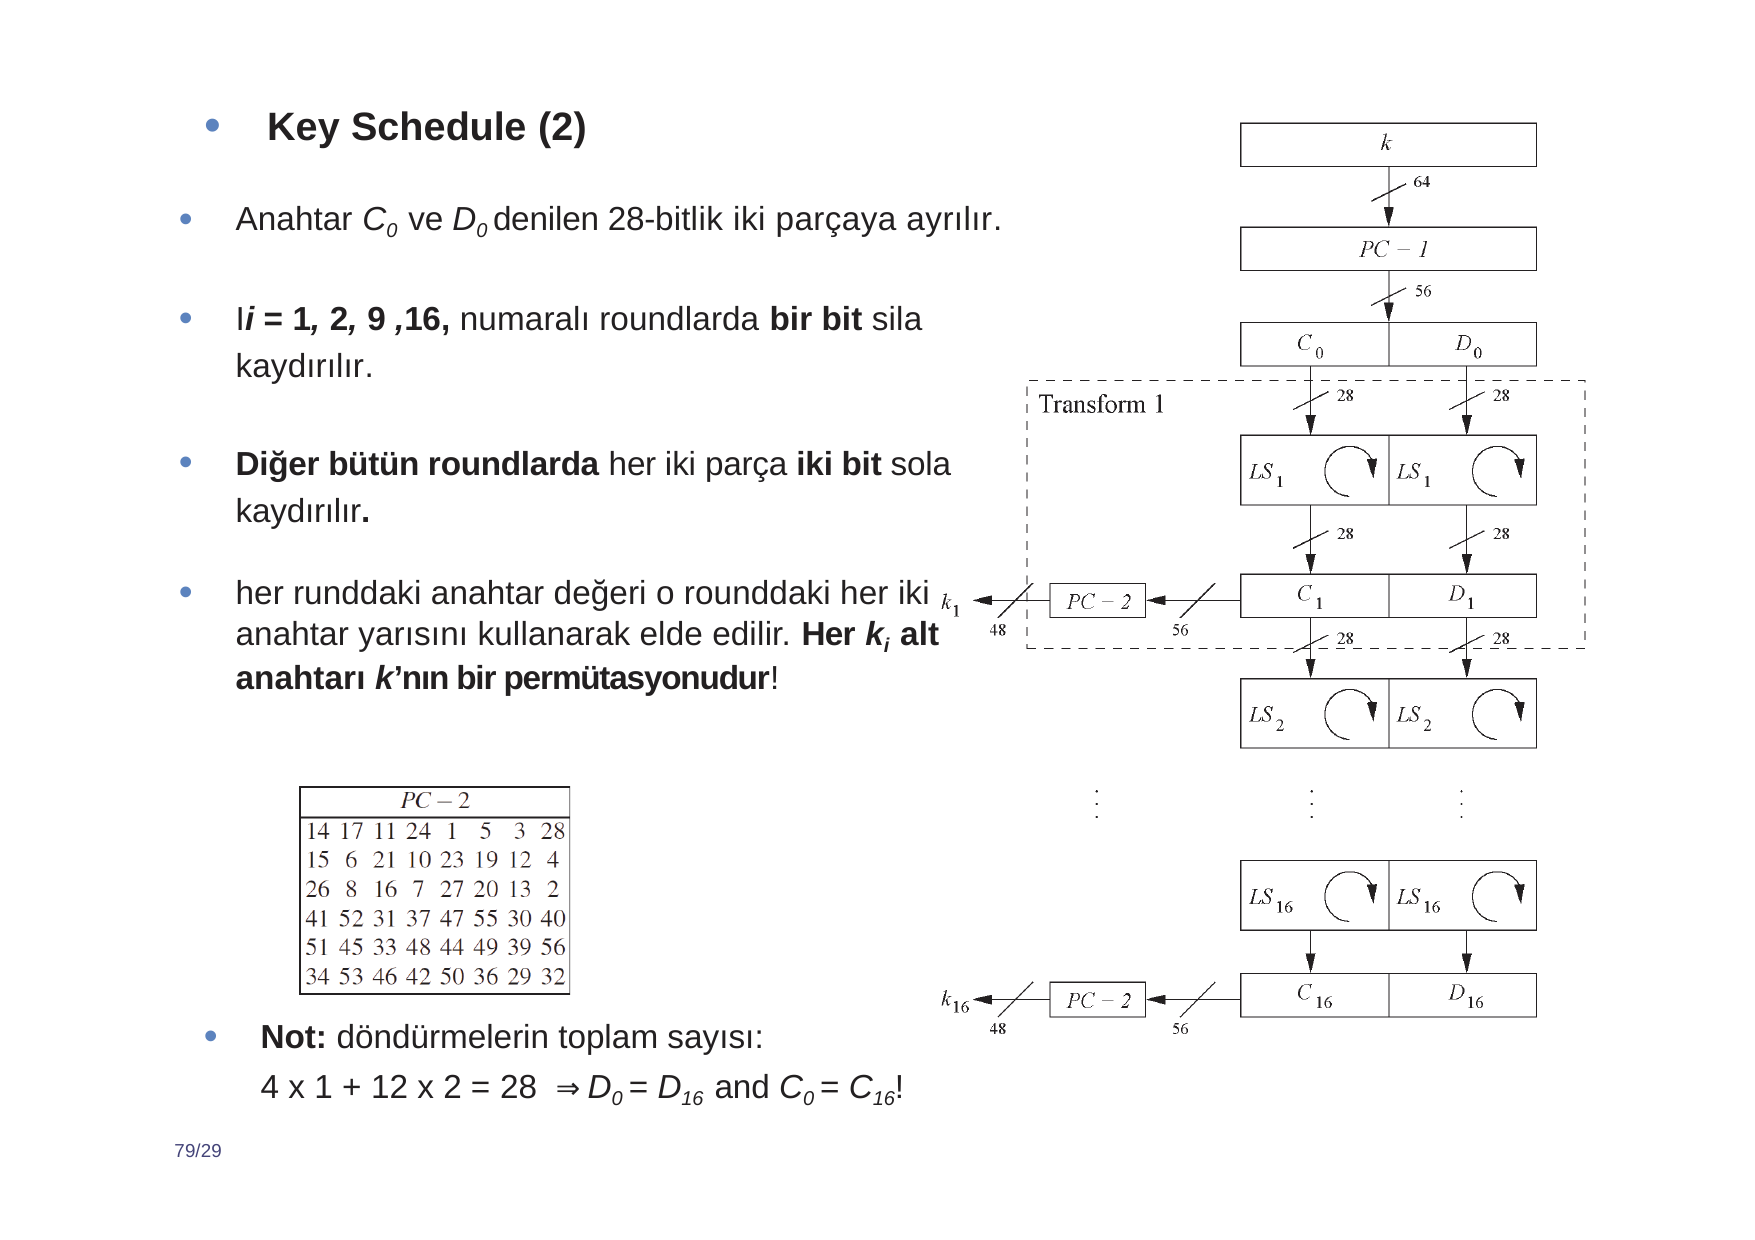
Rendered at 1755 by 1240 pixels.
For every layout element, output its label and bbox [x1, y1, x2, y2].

text_box [202, 101, 589, 161]
slide_number [170, 1139, 224, 1164]
text_box [298, 785, 571, 995]
text_box [177, 112, 1587, 1034]
text_box [202, 1015, 923, 1121]
